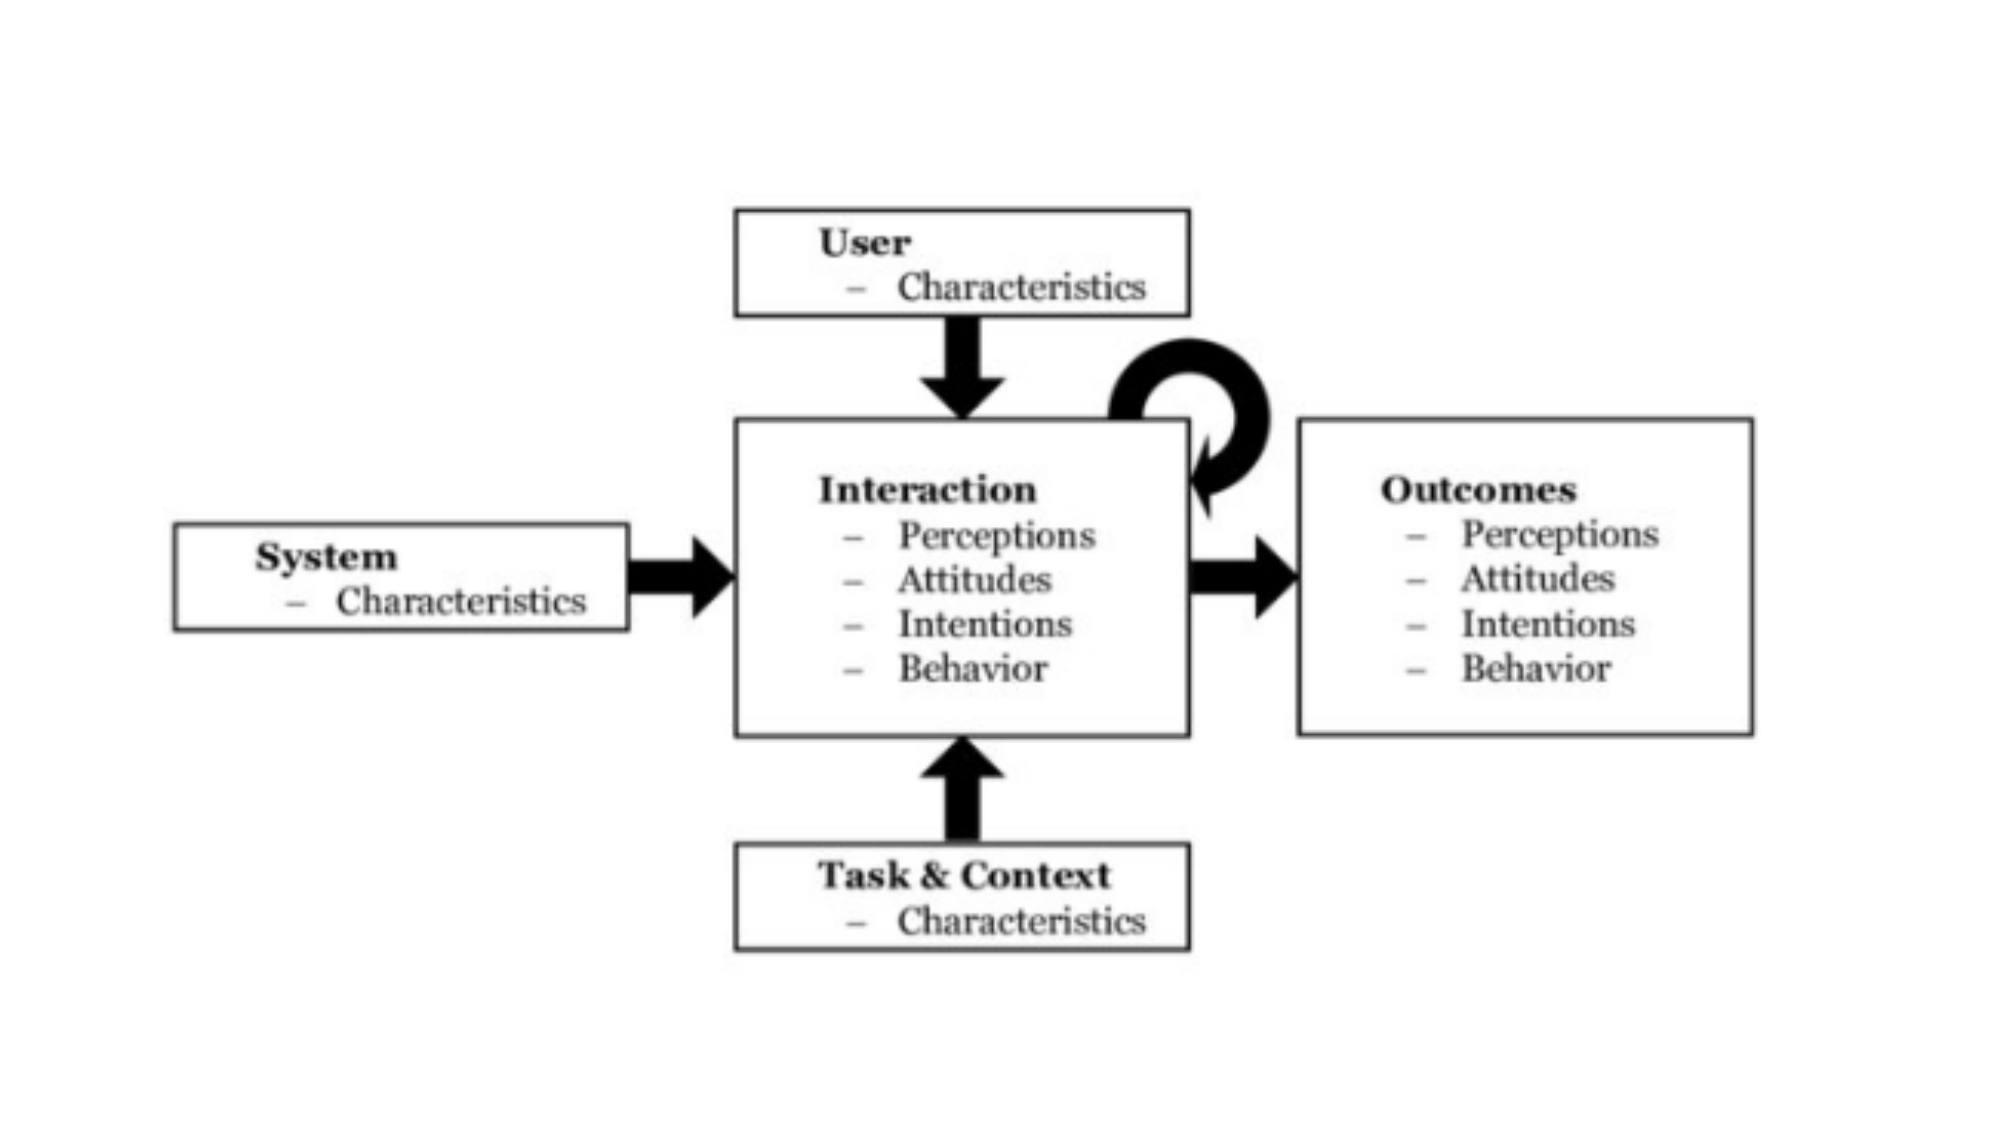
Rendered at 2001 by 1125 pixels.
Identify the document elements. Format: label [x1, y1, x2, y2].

list [65, 168, 1835, 1012]
